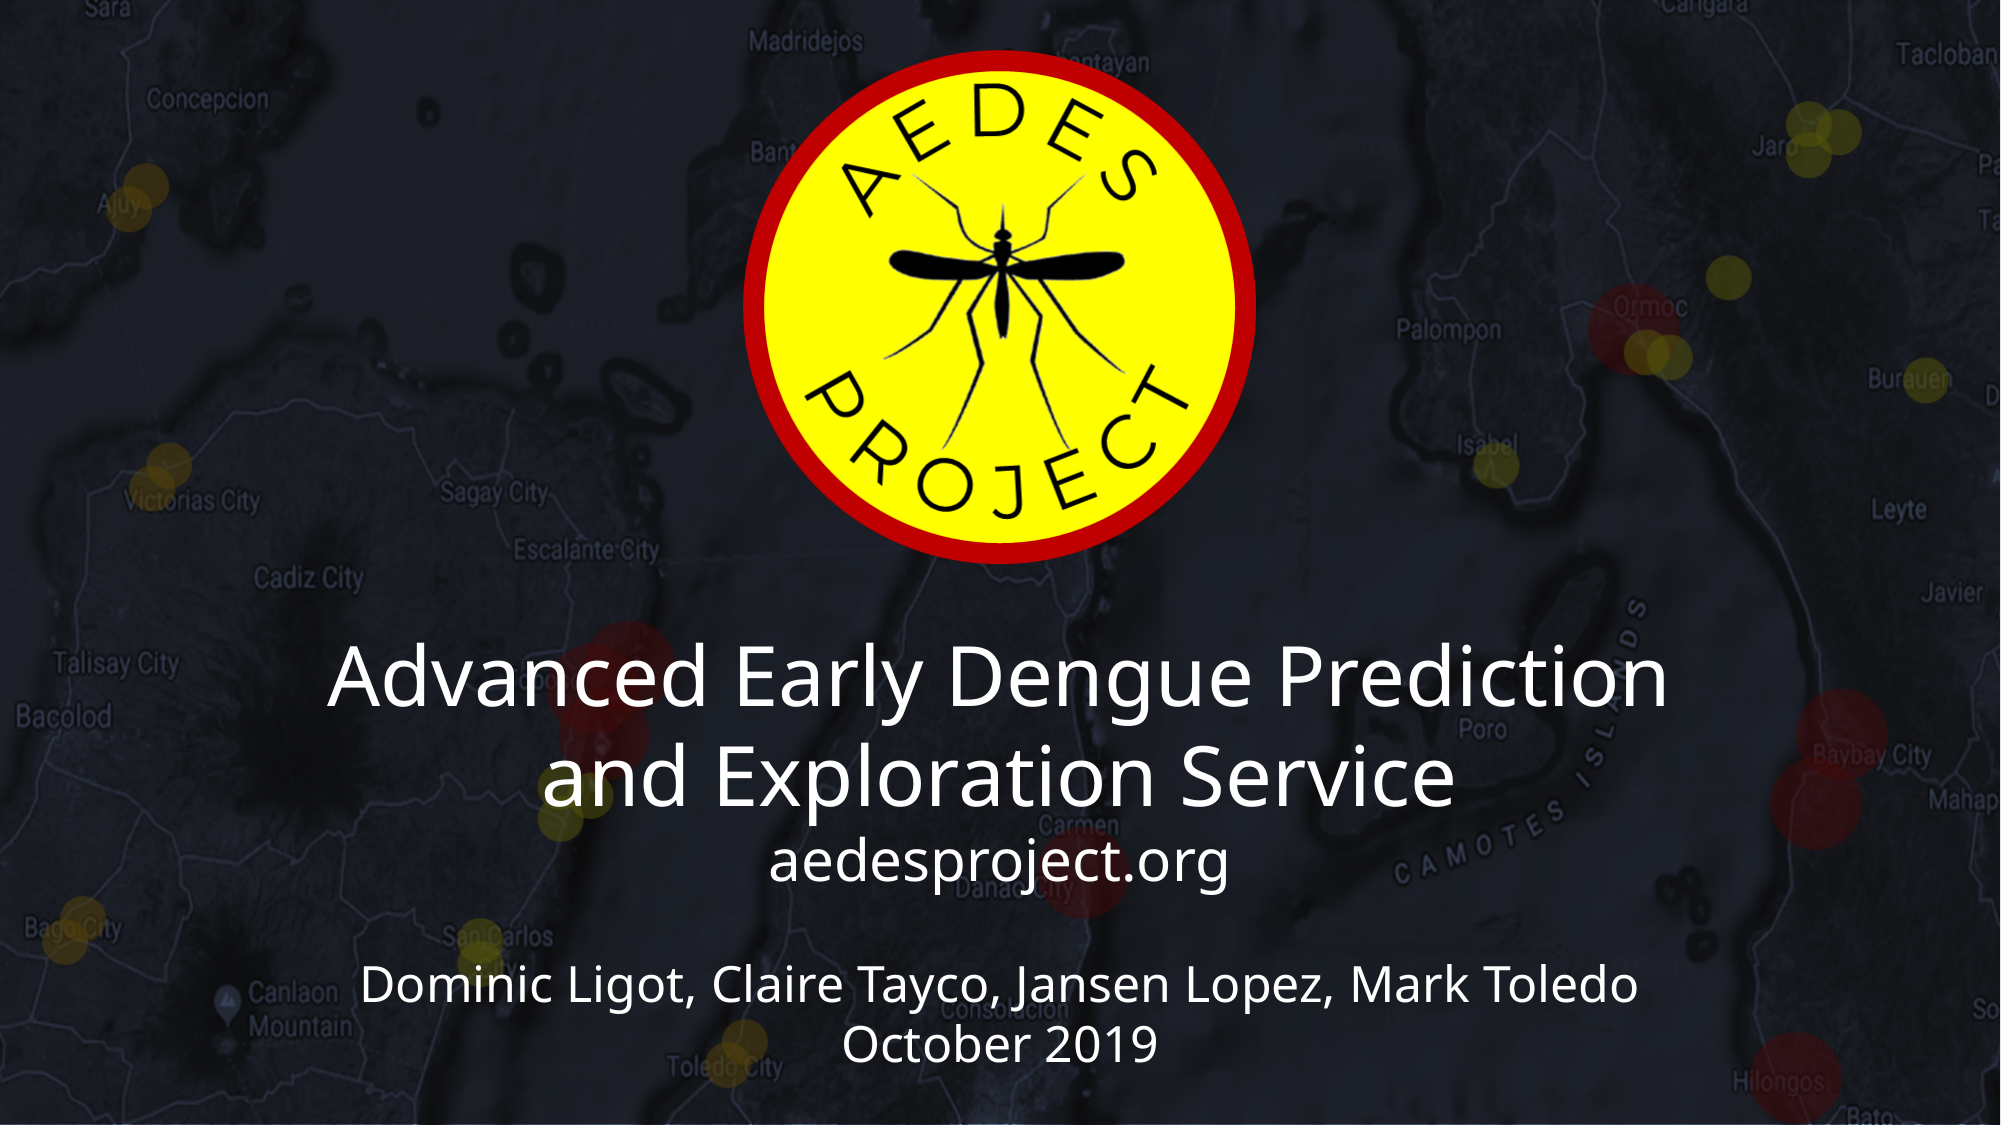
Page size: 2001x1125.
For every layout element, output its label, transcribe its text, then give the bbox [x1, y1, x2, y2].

picture [0, 0, 2001, 1125]
text_box Advanced Early Dengue Prediction and Exploration Service aedesproject.org Dominic Ligot, Claire Tayco, Jansen Lopez, Mark Toledo October 2019 [238, 615, 1761, 1080]
